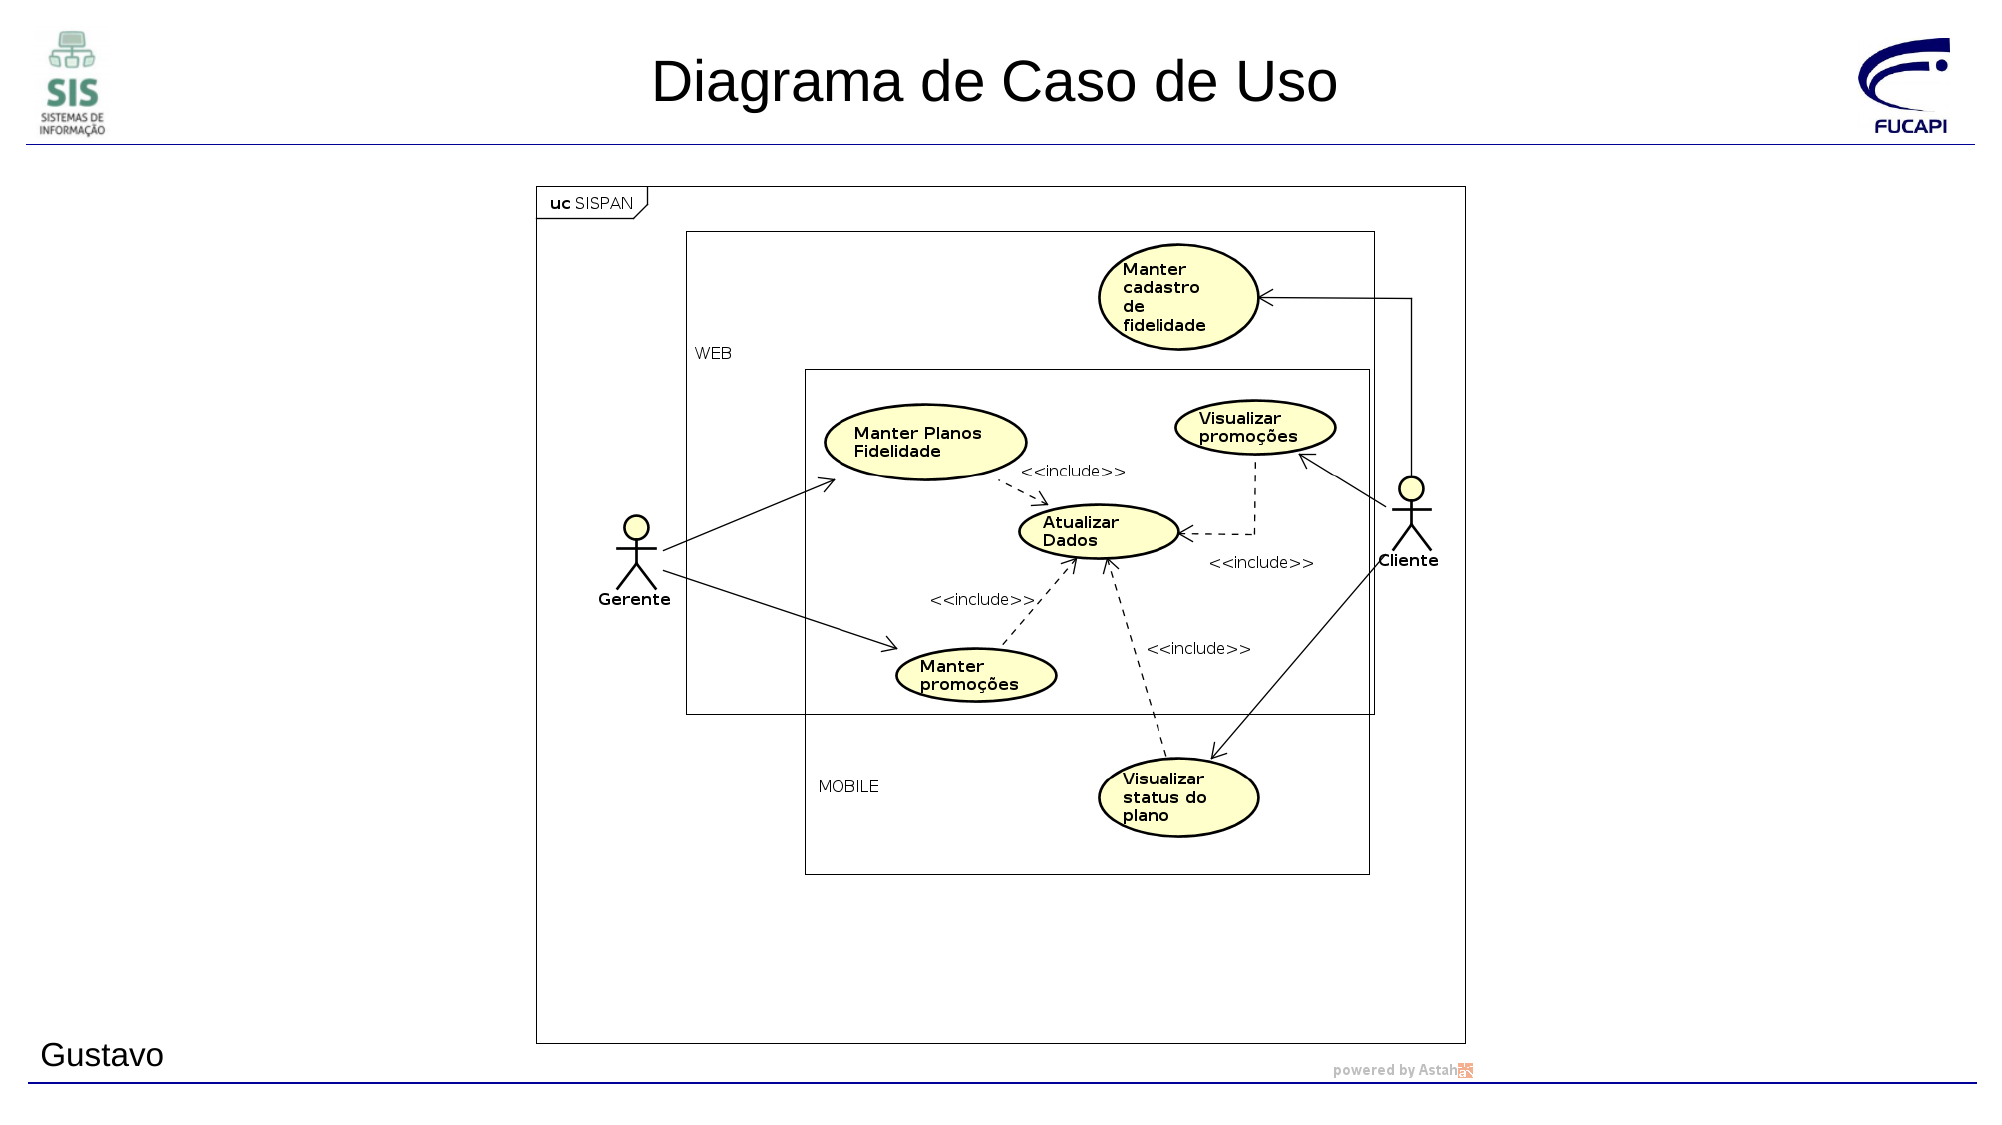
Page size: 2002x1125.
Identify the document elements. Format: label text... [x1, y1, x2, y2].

text_box Gustavo [25, 1025, 442, 1081]
picture [33, 24, 111, 139]
picture [523, 172, 1478, 1082]
picture [1858, 38, 1950, 133]
text_box Diagrama de Caso de Uso [292, 35, 1699, 120]
